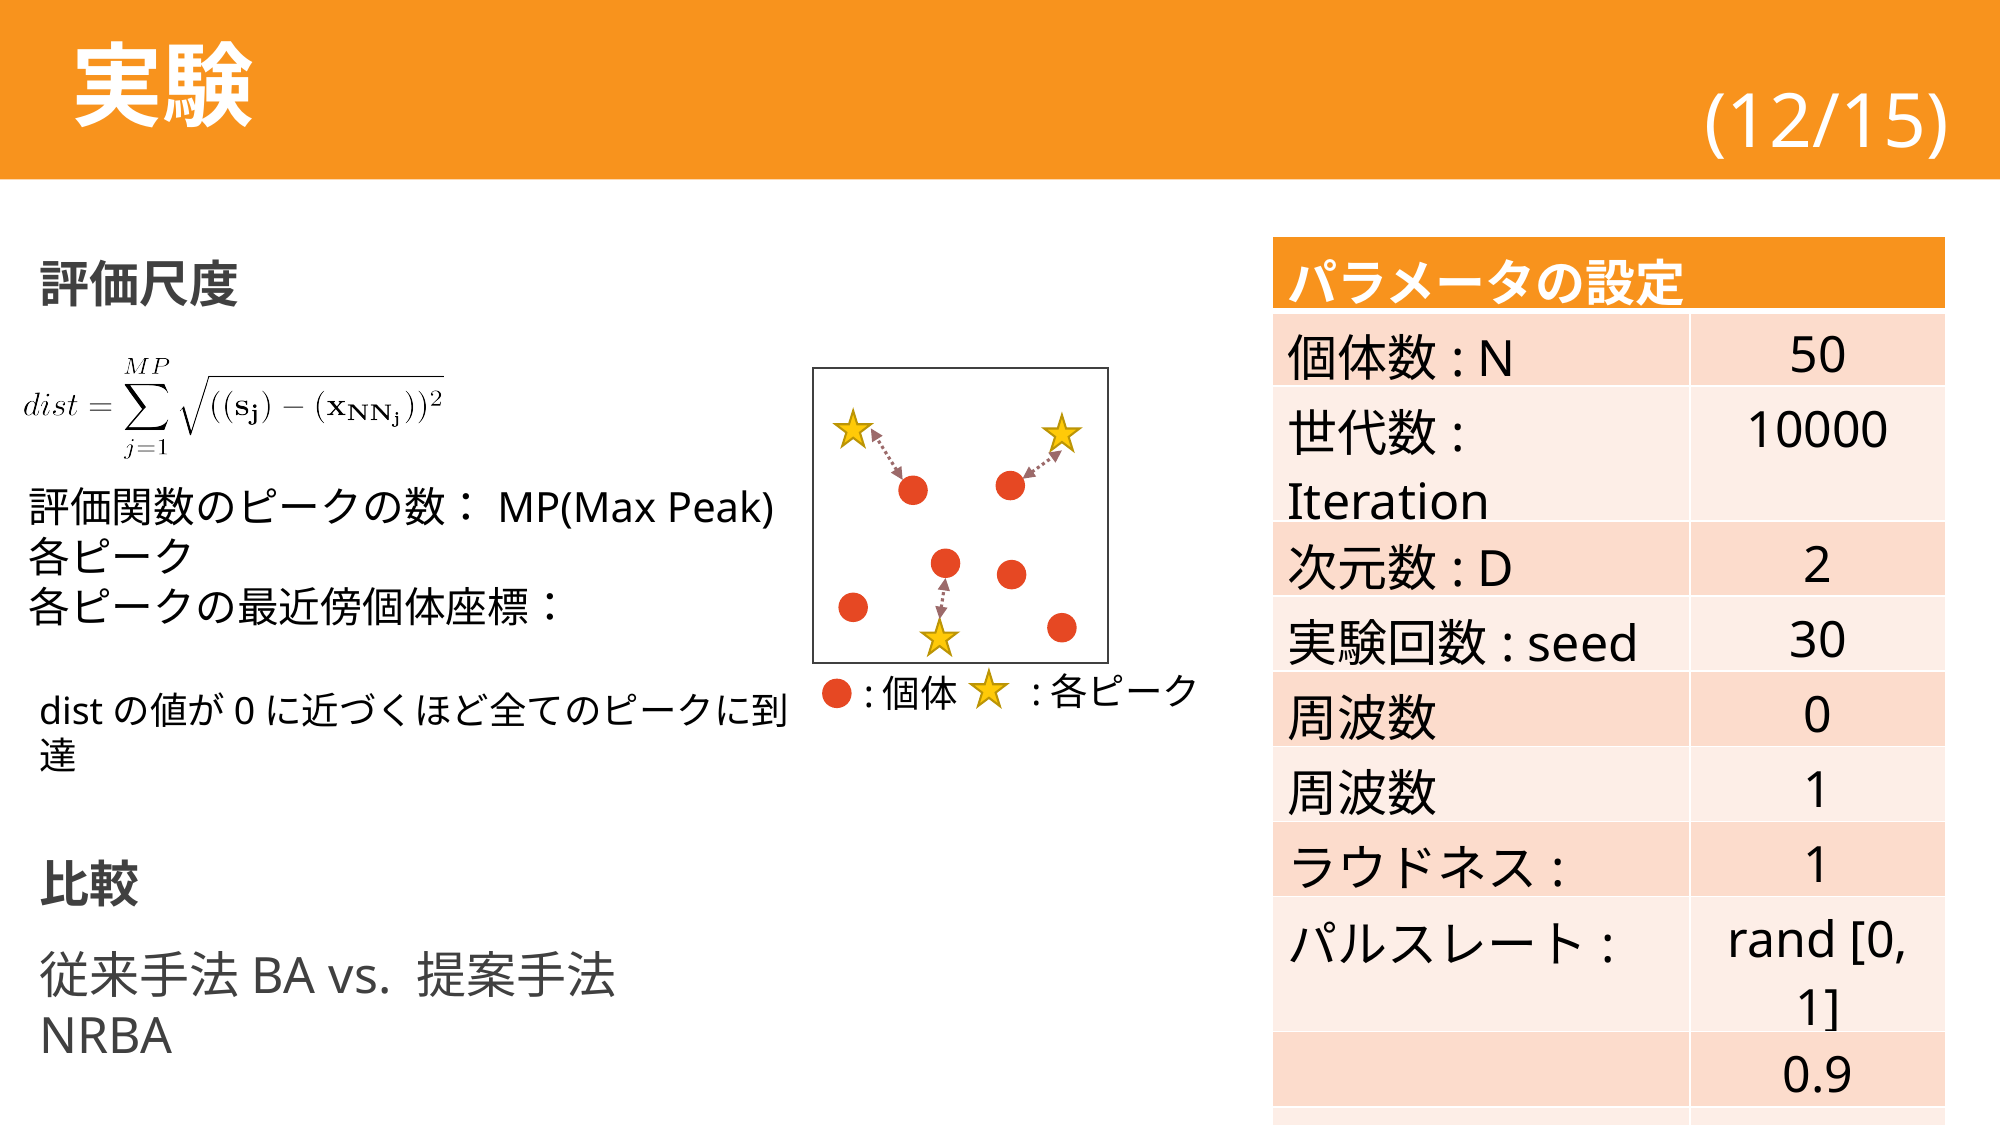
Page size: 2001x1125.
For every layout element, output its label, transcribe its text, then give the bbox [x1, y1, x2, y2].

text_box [939, 577, 946, 619]
picture [24, 358, 444, 459]
text_box 比較 [24, 836, 310, 935]
text_box 評価尺度 [24, 236, 310, 336]
text_box [821, 677, 853, 710]
text_box distの値が0に近づくほど全てのピークに到達 [24, 679, 813, 785]
text_box [918, 618, 961, 658]
text_box [1041, 411, 1083, 454]
text_box [995, 558, 1028, 591]
text_box [1046, 611, 1078, 644]
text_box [1022, 450, 1052, 479]
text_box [864, 446, 903, 480]
text_box [837, 591, 869, 624]
text_box [812, 367, 1109, 664]
text_box [929, 547, 962, 579]
slide_number (12/15) [1514, 68, 1965, 178]
text_box [994, 469, 1027, 502]
text_box :個体 [849, 663, 973, 723]
text_box 従来手法BA vs. 提案手法NRBA [24, 935, 754, 1071]
text_box [968, 667, 1010, 709]
text_box [832, 407, 874, 449]
title 実験 [56, 0, 1782, 180]
text_box [897, 474, 929, 507]
